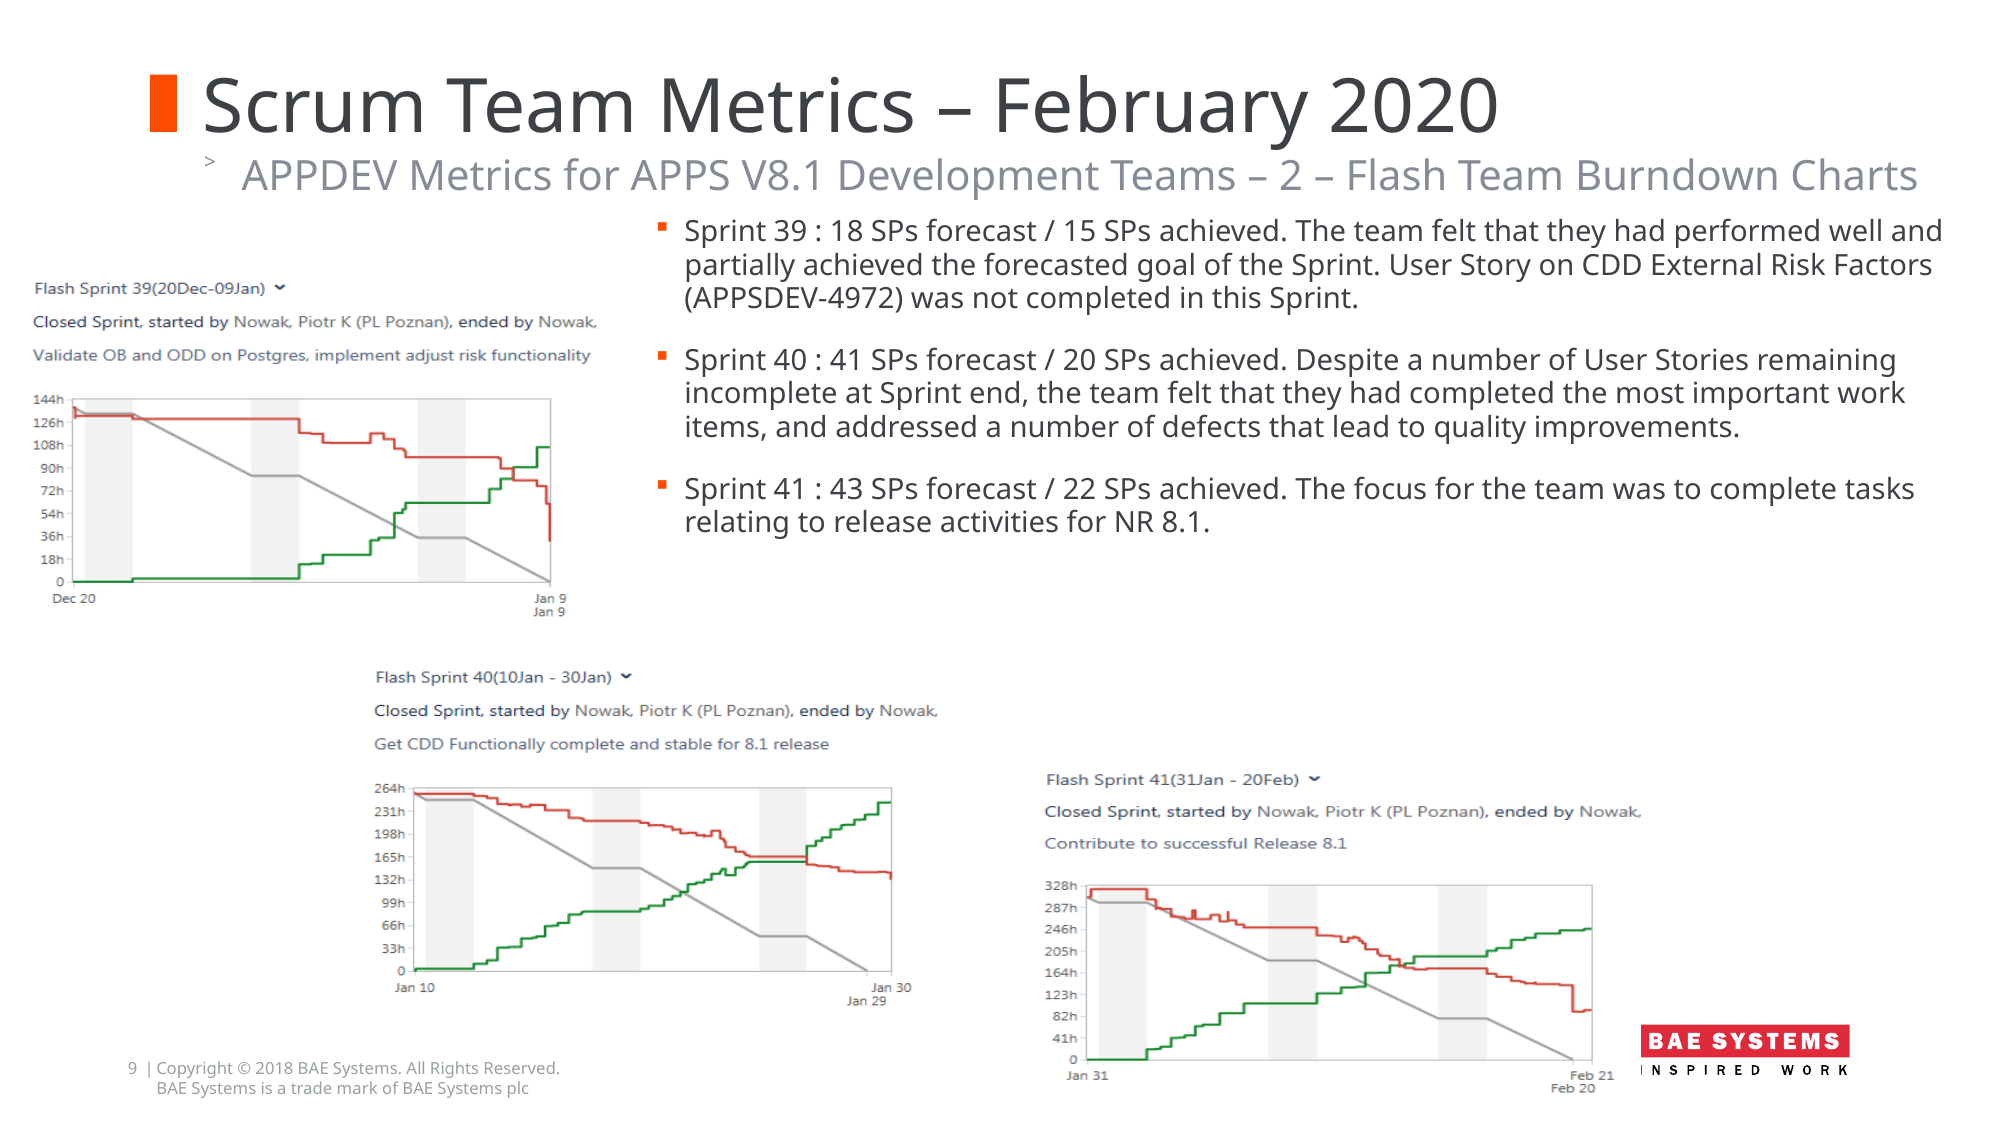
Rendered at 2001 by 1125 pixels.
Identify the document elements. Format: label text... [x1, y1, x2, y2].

picture [1041, 768, 1641, 1100]
picture [24, 275, 598, 623]
text_box Sprint 39 : 18 SPs forecast / 15 SPs achieved. The team felt that they had performed well and partially achieved the forecasted goal of the Sprint. User Story on CDD External Risk Factors (APPSDEV-4972) was not completed in this Sprint. Sprint 40 : 41 SPs forecast / 20 SPs achieved. Despite a number of User Stories remaining incomplete at Sprint end, the team felt that they had completed the most important work items, and addressed a number of defects that lead to quality improvements. Sprint 41 : 43 SPs forecast / 22 SPs achieved. The focus for the team was to complete tasks relating to release activities for NR 8.1. [655, 215, 1958, 1030]
list APPDEV Metrics for APPS V8.1 Development Teams – 2 – Flash Team Burndown Charts [204, 156, 1983, 200]
picture [372, 666, 939, 1011]
title Scrum Team Metrics – February 2020 [202, 70, 1851, 149]
